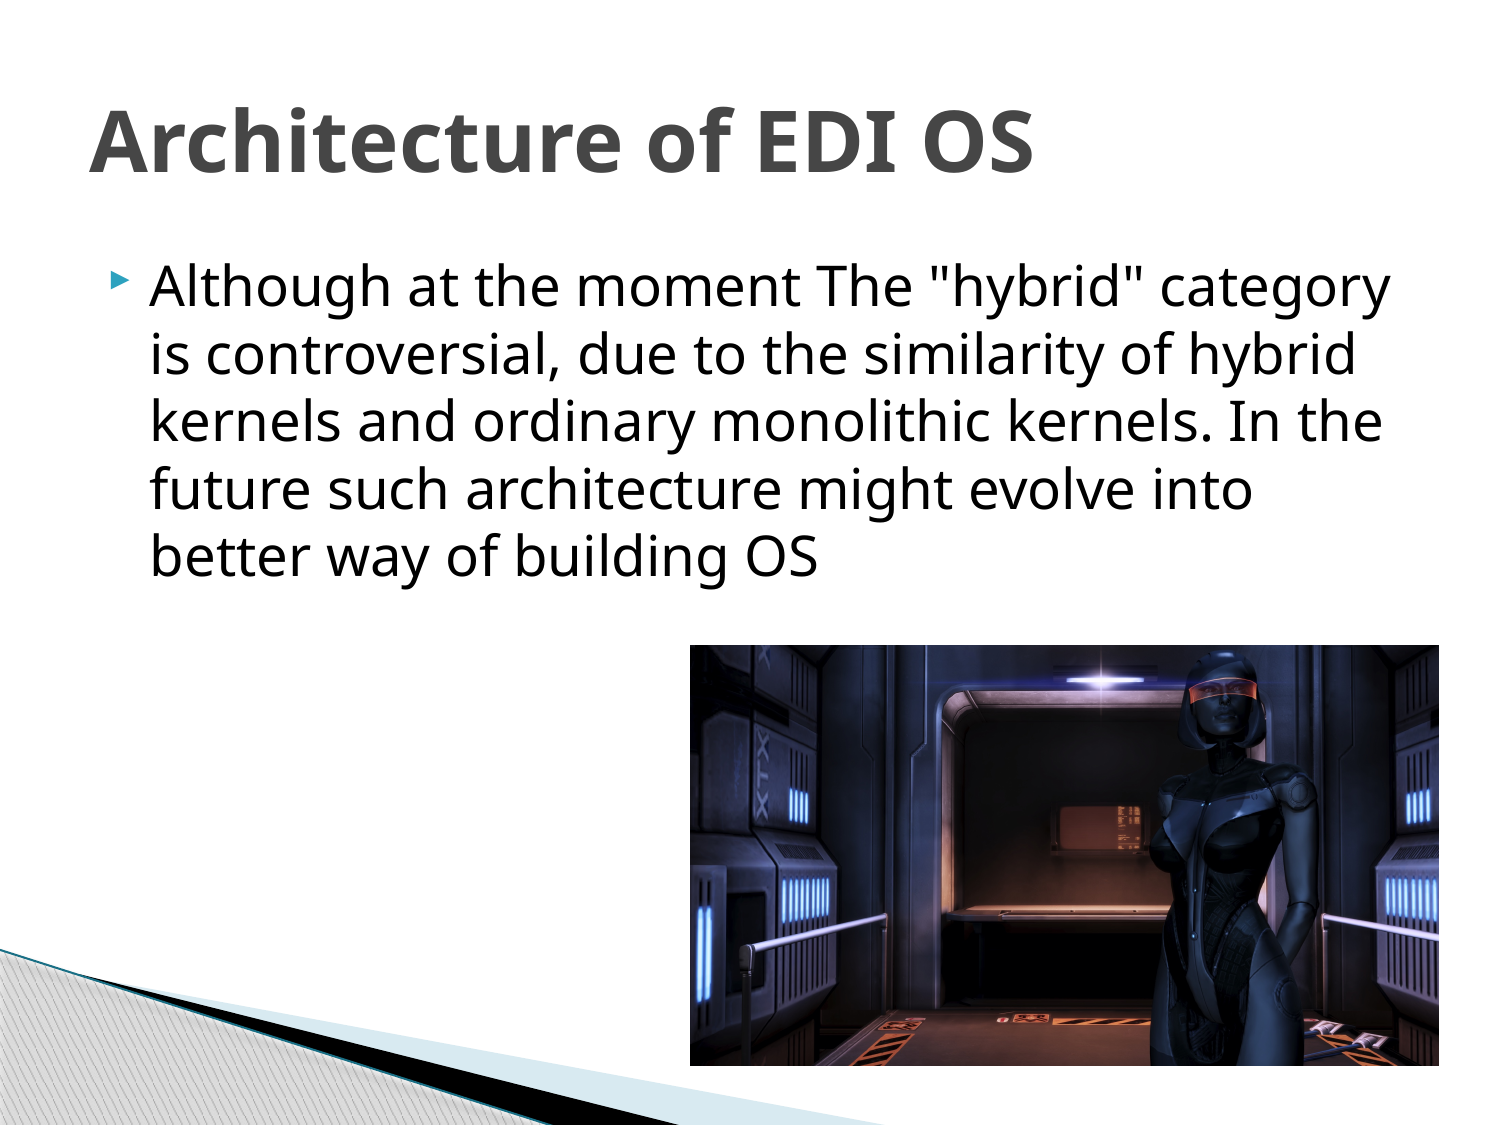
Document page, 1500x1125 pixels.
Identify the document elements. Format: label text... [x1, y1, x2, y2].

list Although at the moment The "hybrid" category is controversial, due to the similarity of hybrid kernels and ordinary monolithic kernels. In the future such architecture might evolve into better way of building OS [75, 243, 1425, 986]
title Architecture of EDI OS [75, 45, 1425, 233]
picture [690, 644, 1440, 1067]
